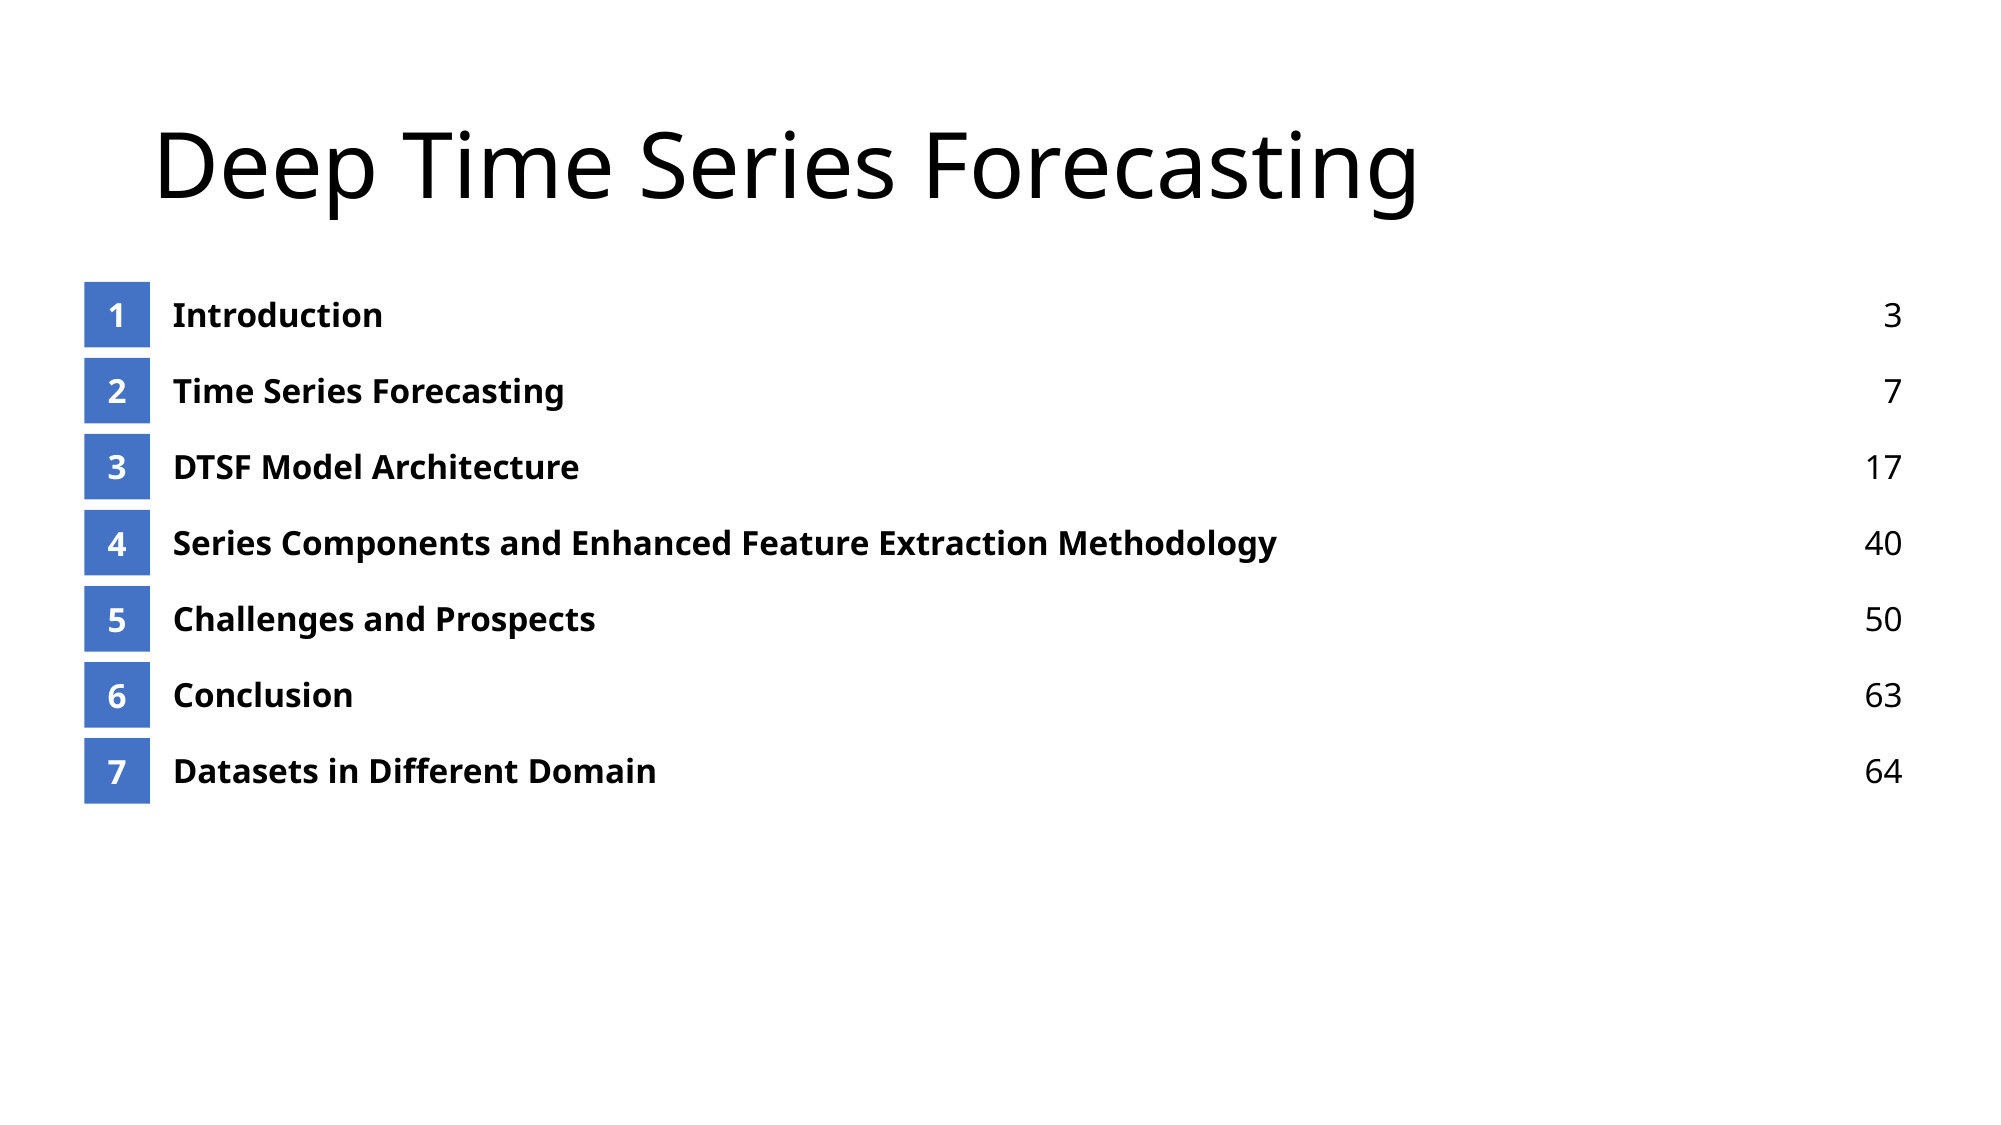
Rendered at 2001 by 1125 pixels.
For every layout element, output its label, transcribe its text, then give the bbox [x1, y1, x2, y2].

title Deep Time Series Forecasting [137, 59, 1863, 278]
text_box 7 [83, 737, 151, 805]
text_box Conclusion [159, 661, 1193, 729]
text_box 63 [1884, 661, 1904, 729]
text_box Time Series Forecasting [159, 357, 1193, 424]
text_box Series Components and Enhanced Feature Extraction Methodology [159, 509, 1193, 577]
text_box 40 [1884, 509, 1904, 577]
text_box 6 [83, 661, 151, 729]
text_box 5 [83, 585, 151, 653]
text_box Datasets in Different Domain [159, 737, 1193, 805]
text_box 3 [1884, 281, 1904, 348]
text_box Challenges and Prospects [159, 585, 1193, 653]
text_box 64 [1884, 737, 1904, 805]
text_box 3 [83, 433, 151, 500]
text_box 4 [83, 509, 151, 577]
text_box 7 [1884, 357, 1904, 424]
text_box DTSF Model Architecture [159, 433, 1193, 500]
text_box 1 [83, 281, 151, 348]
text_box 17 [1884, 433, 1904, 500]
text_box 50 [1884, 585, 1904, 653]
text_box Introduction [159, 281, 1193, 348]
text_box 2 [83, 357, 151, 424]
